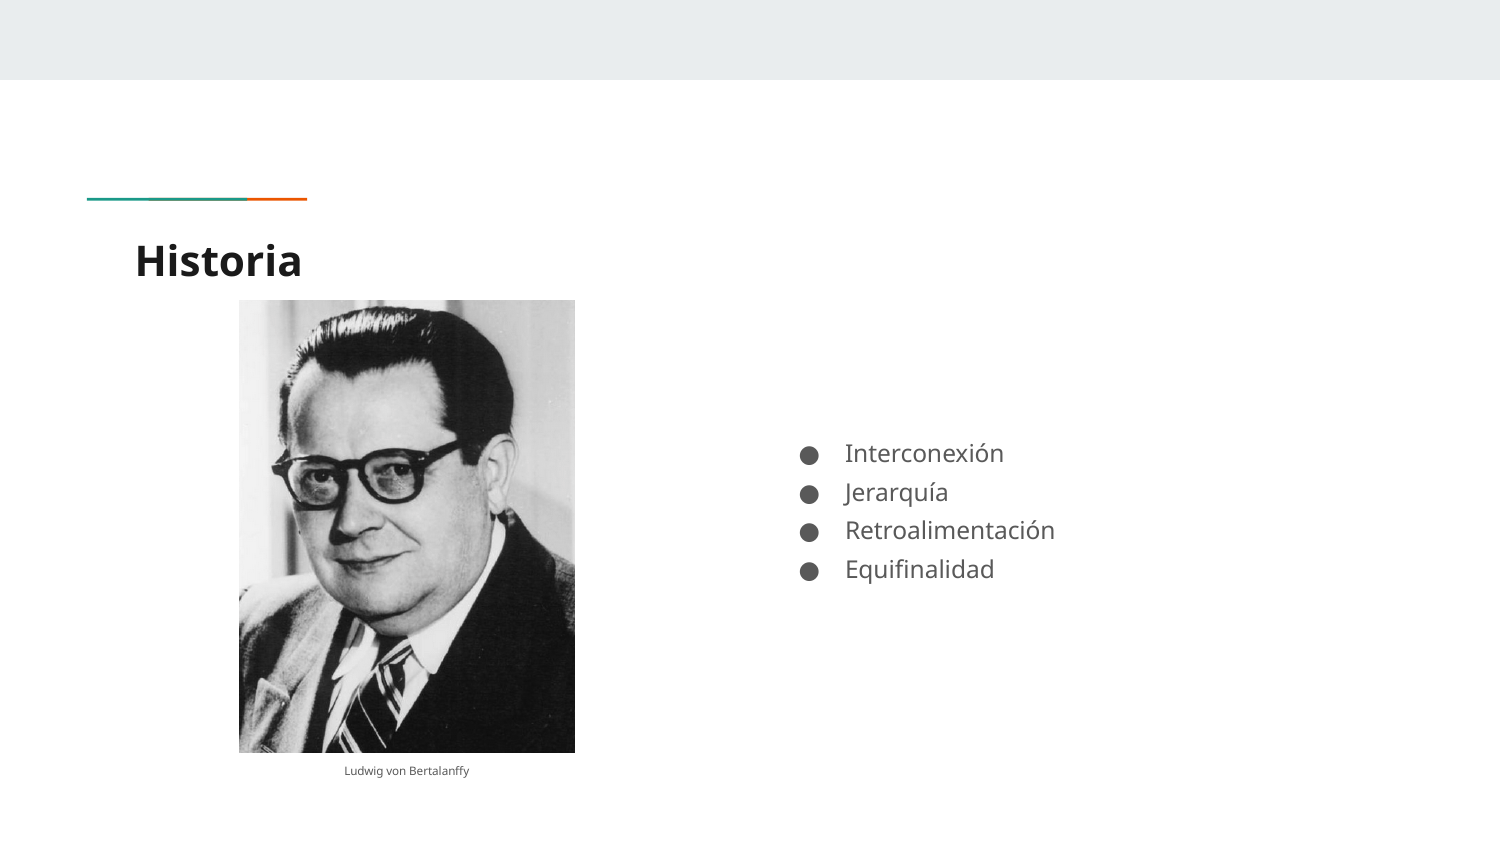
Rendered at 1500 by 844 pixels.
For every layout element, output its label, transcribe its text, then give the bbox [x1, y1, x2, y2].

picture [238, 300, 575, 753]
list Ludwig von Bertalanffy [97, 746, 717, 795]
title Historia [119, 216, 1381, 305]
list Interconexión Jerarquía Retroalimentación Equifinalidad [761, 416, 1381, 602]
